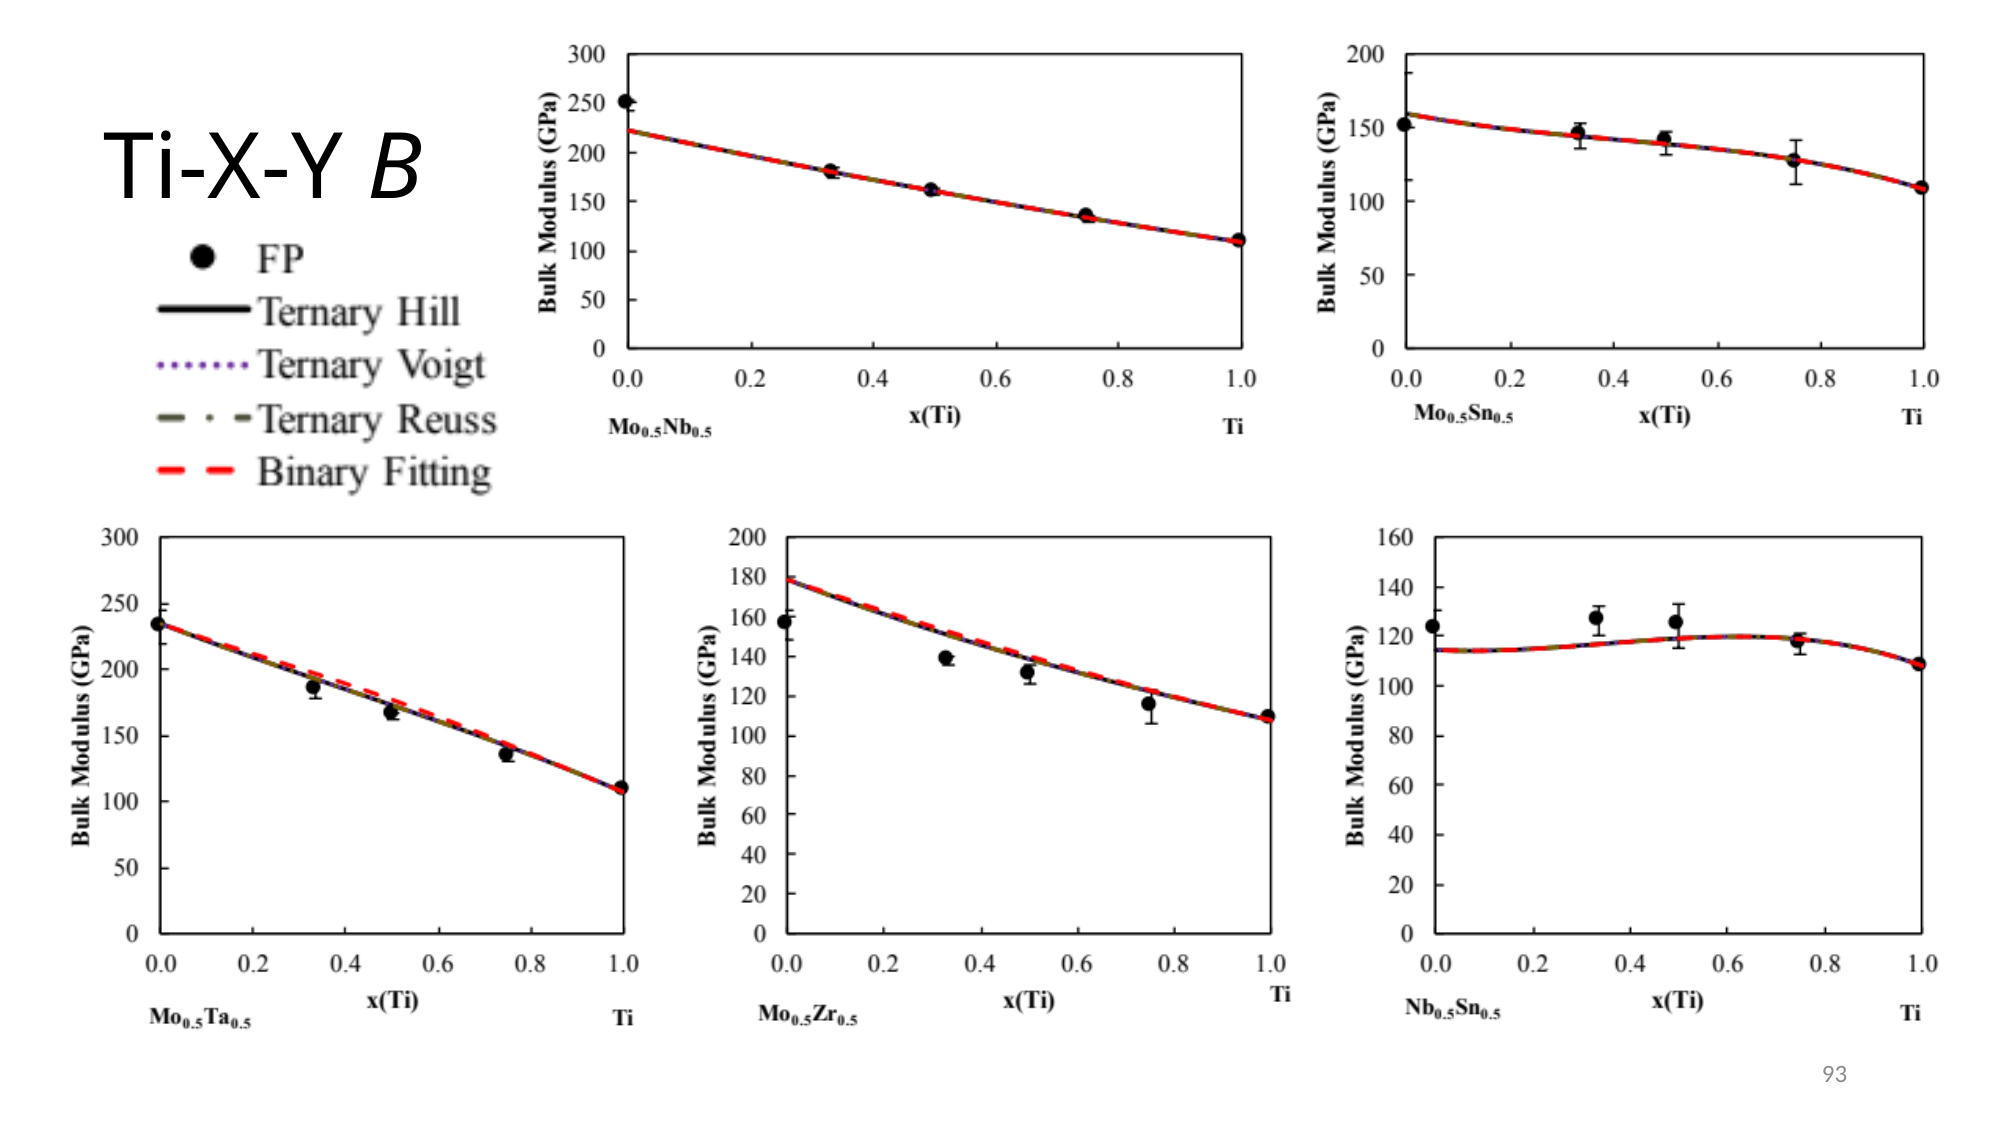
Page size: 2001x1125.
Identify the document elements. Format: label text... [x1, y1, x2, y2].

picture [36, 511, 1962, 1043]
slide_number 93 [1412, 1043, 1863, 1103]
title Ti-X-Y B [89, 59, 504, 278]
picture [140, 28, 1964, 508]
